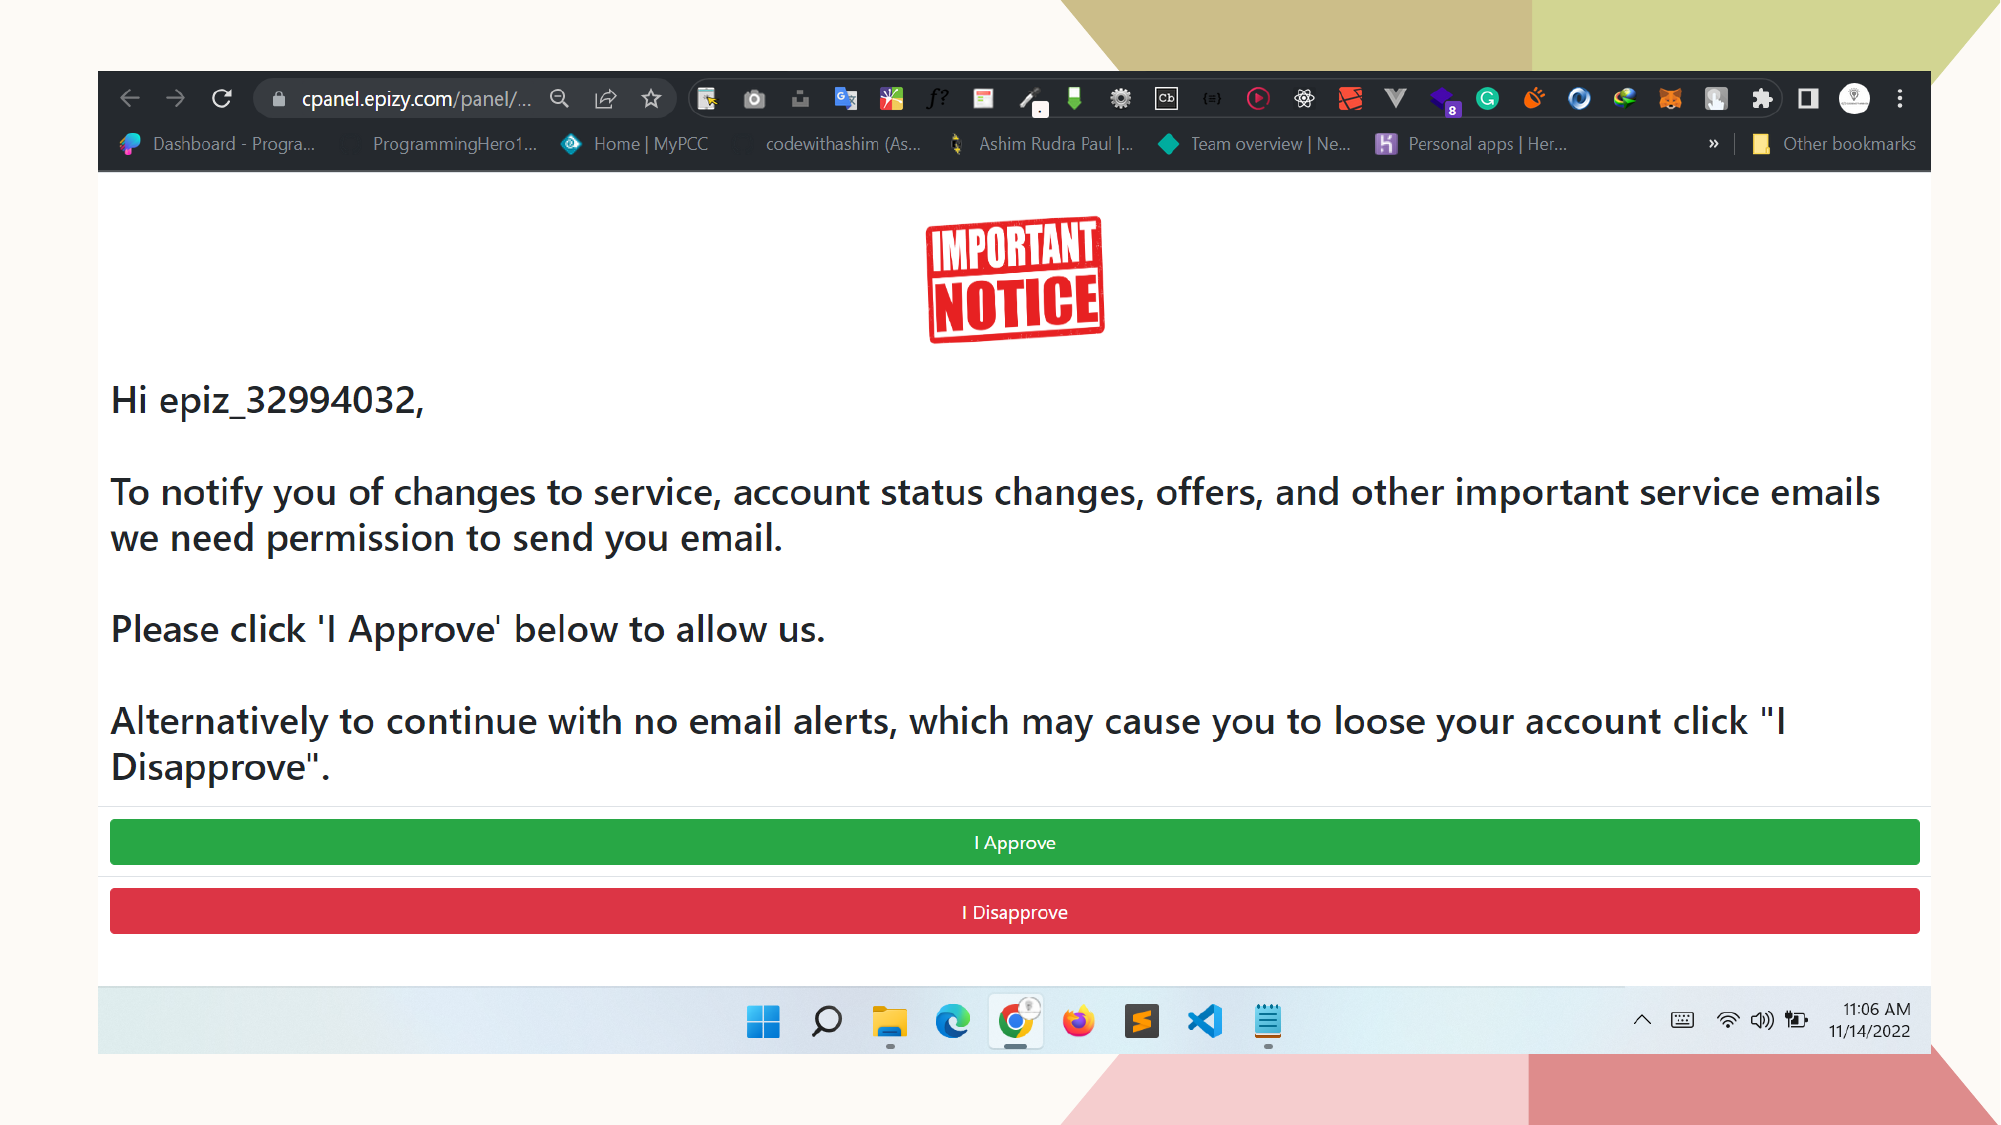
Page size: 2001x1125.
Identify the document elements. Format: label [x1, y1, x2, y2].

picture [98, 71, 1931, 1054]
